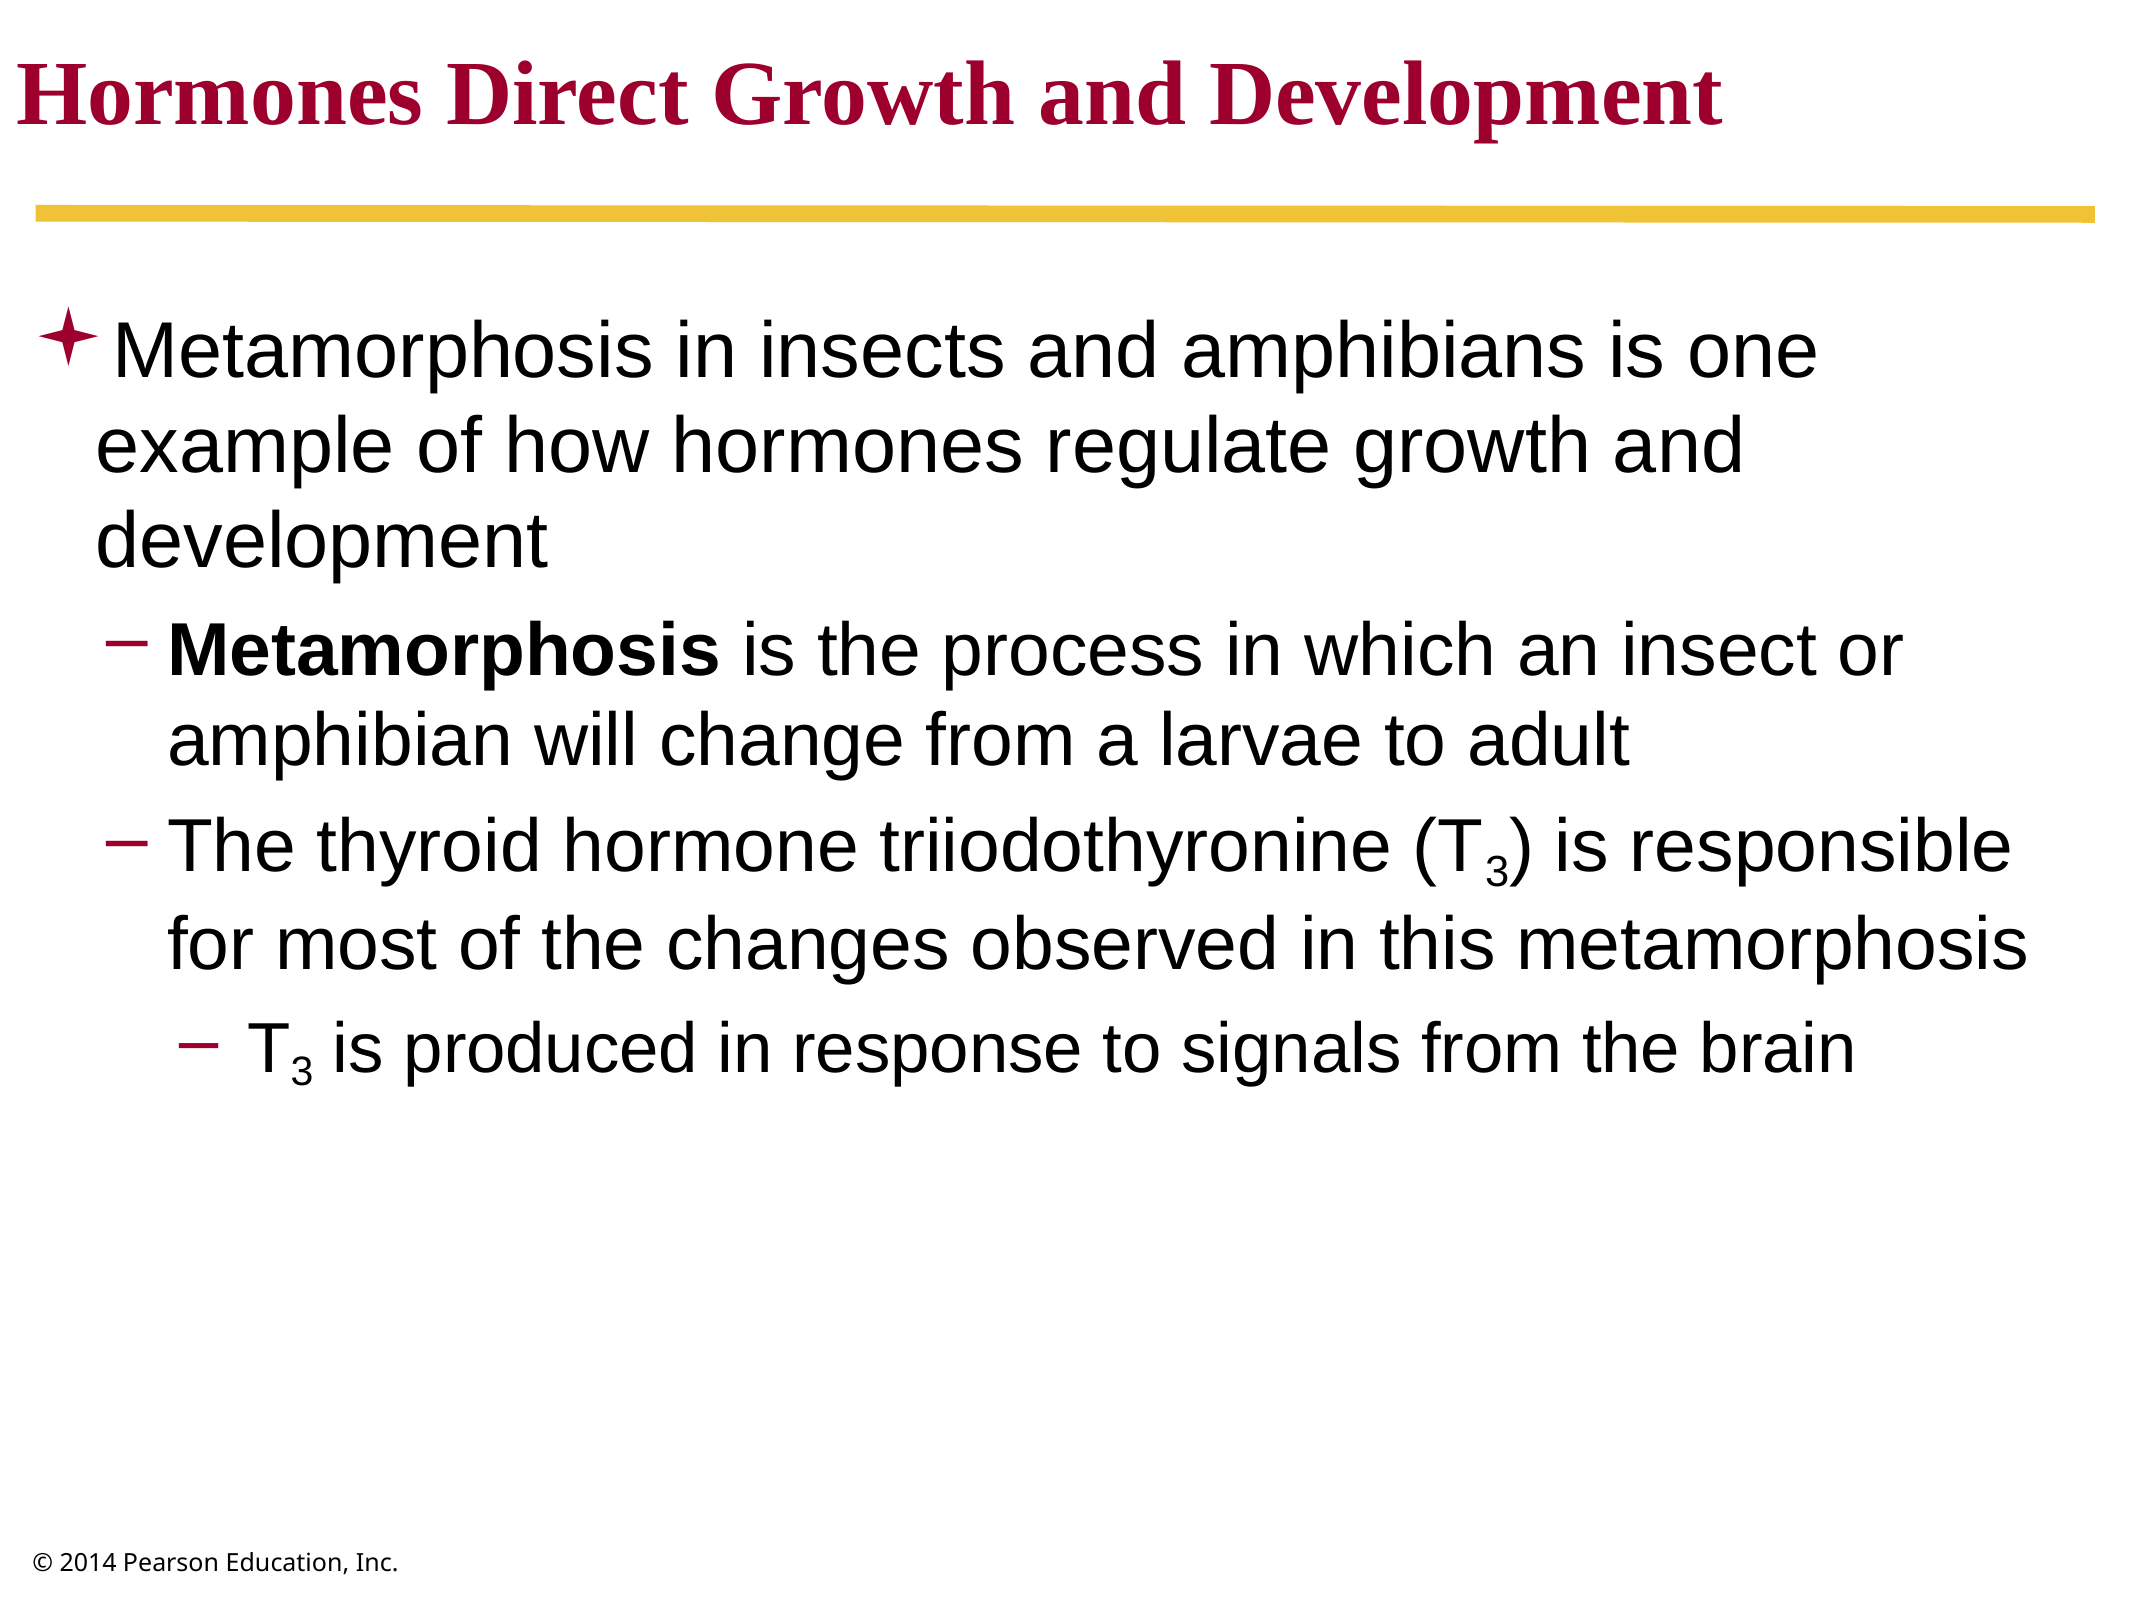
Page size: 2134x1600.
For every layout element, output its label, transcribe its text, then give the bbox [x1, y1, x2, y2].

title Hormones Direct Growth and Development [15, 44, 2064, 238]
list Metamorphosis in insects and amphibians is one example of how hormones regulate growth and development Metamorphosis is the process in which an insect or amphibian will change from a larvae to adult The thyroid hormone triiodothyronine (T3) is responsible for most of the changes observed in this metamorphosis T3 is produced in response to signals from the brain [33, 297, 2082, 1500]
